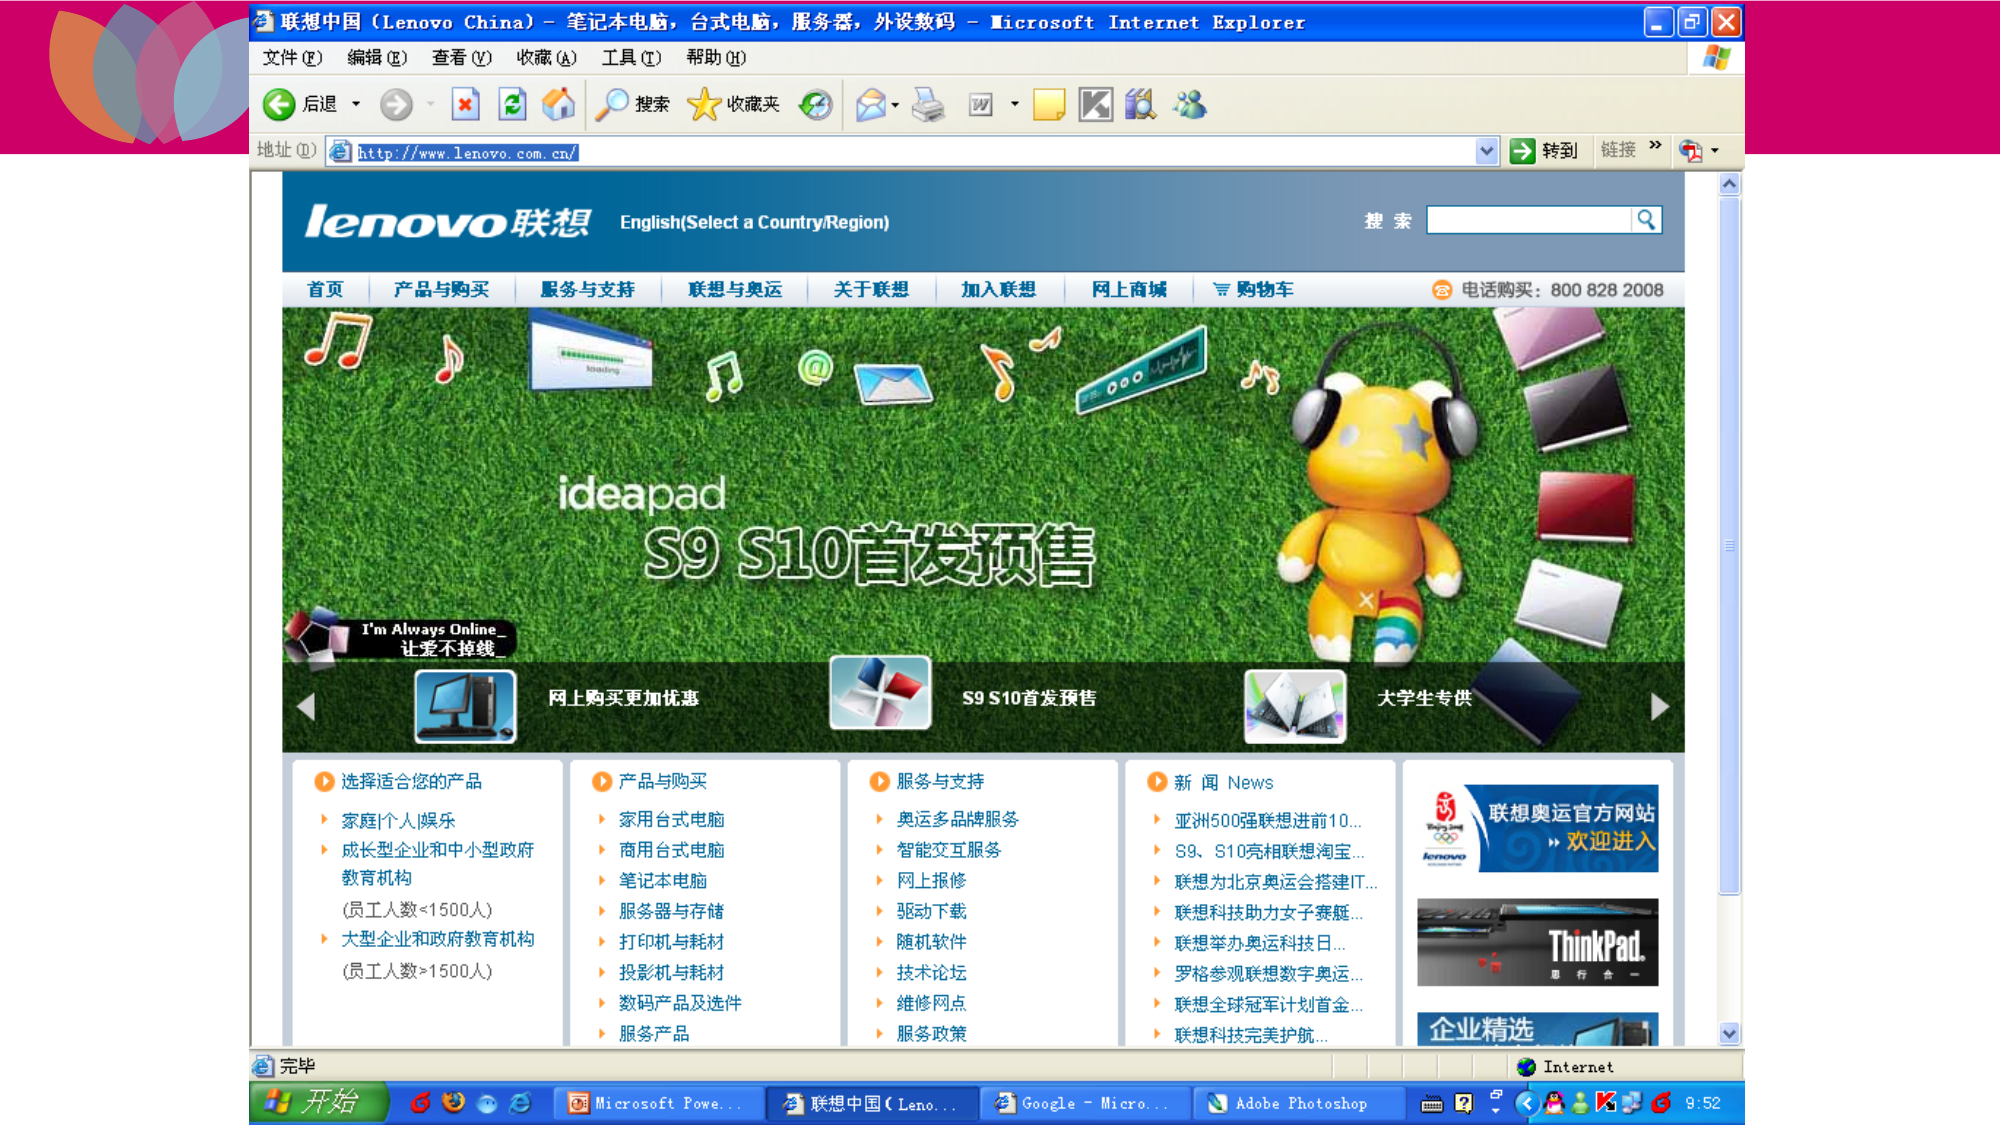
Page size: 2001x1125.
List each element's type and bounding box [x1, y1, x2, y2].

picture [249, 4, 1745, 1125]
